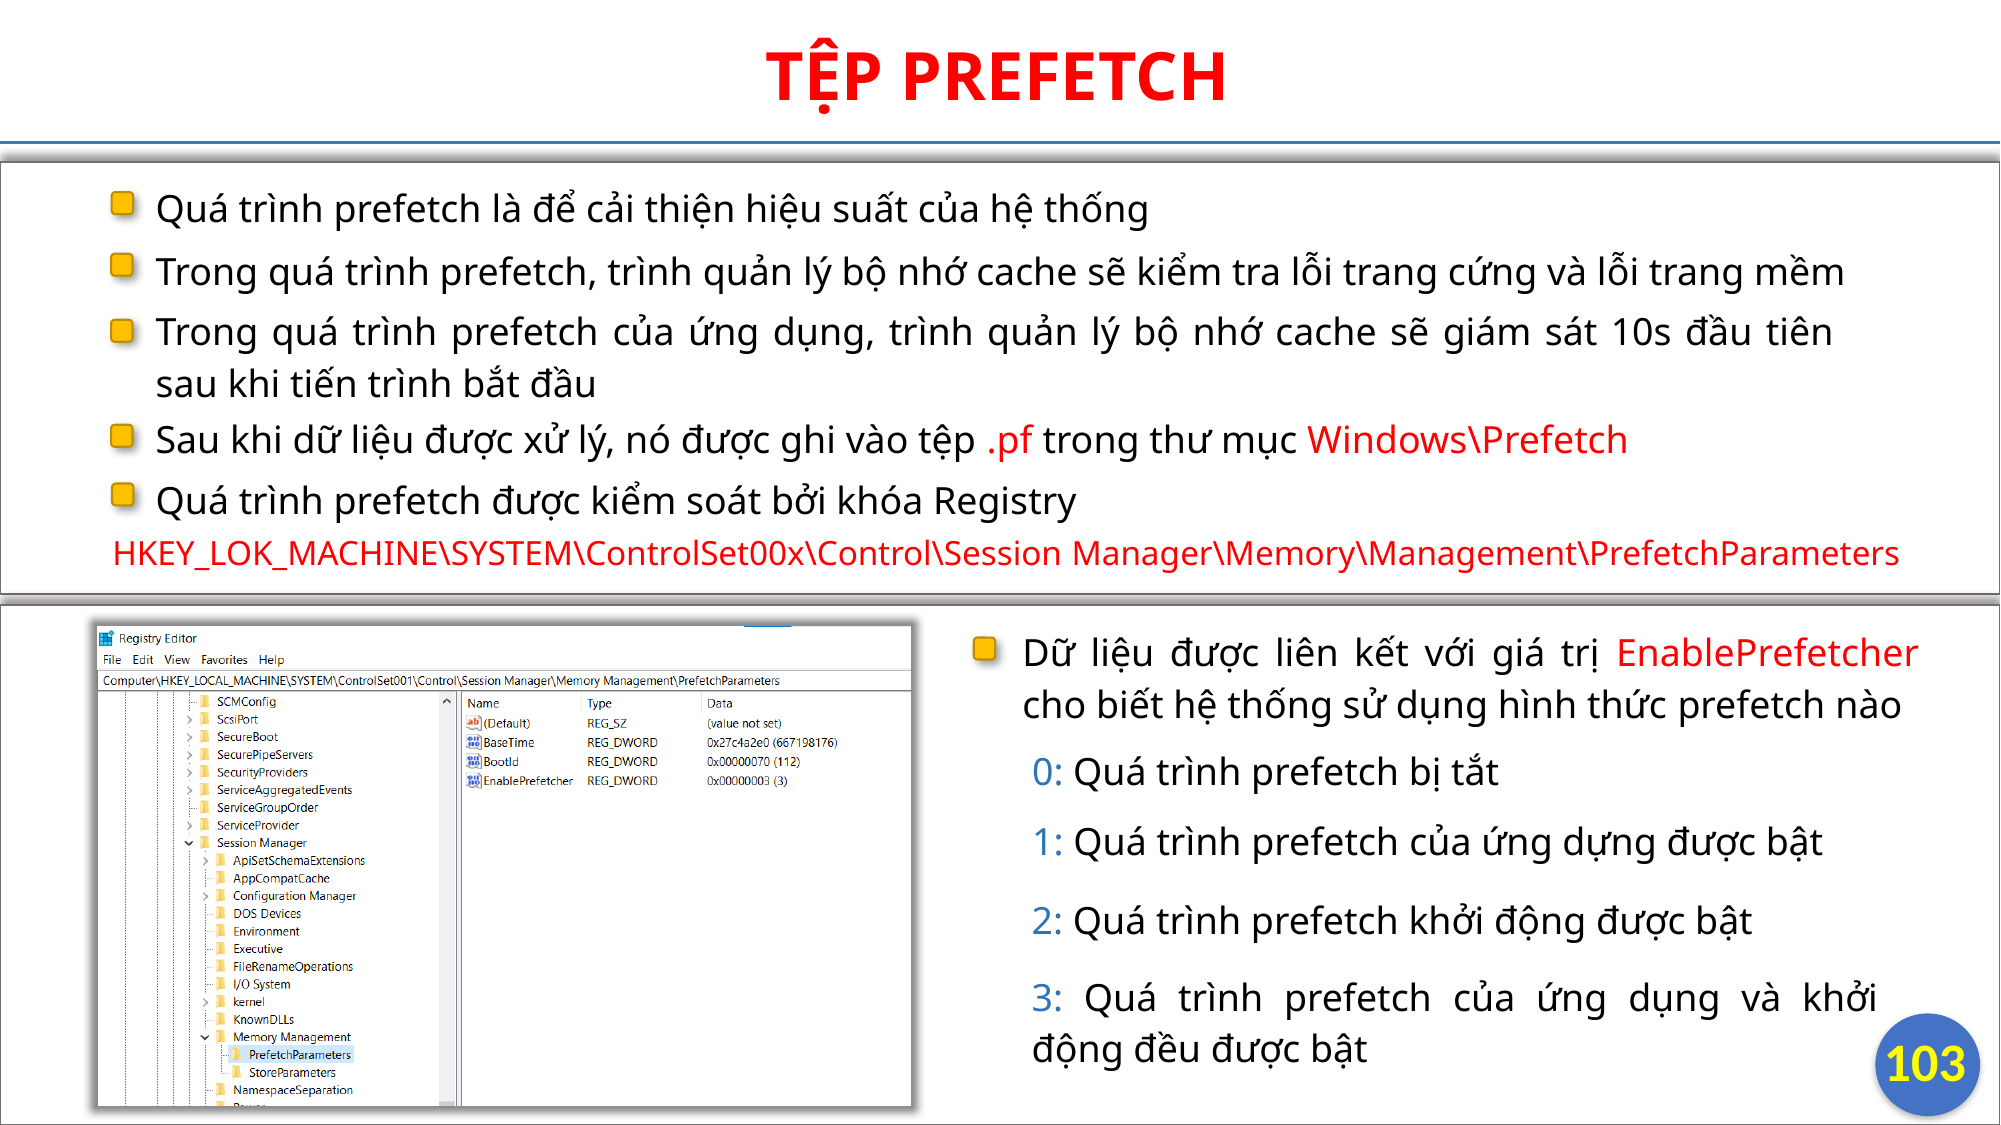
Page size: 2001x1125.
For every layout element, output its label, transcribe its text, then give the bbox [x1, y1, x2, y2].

text_box Trong quá trình prefetch, trình quản lý bộ nhớ cache sẽ kiểm tra lỗi trang cứng và lỗi trang mềm [140, 234, 1894, 301]
text_box [110, 252, 134, 277]
text_box [110, 191, 135, 216]
text_box Quá trình prefetch được kiểm soát bởi khóa Registry [140, 462, 1680, 519]
text_box 1: Quá trình prefetch của ứng dựng được bật [1017, 804, 1894, 871]
text_box [110, 423, 134, 448]
picture [97, 626, 911, 1106]
text_box [110, 482, 135, 507]
text_box HKEY_LOK_MACHINE\SYSTEM\ControlSet00x\Control\Session Manager\Memory\Management\PrefetchParameters [97, 519, 1990, 580]
text_box Trong quá trình prefetch của ứng dụng, trình quản lý bộ nhớ cache sẽ giám sát 10s đầu tiên sau khi tiến trình bắt đầu [140, 294, 1850, 402]
text_box Dữ liệu được liên kết với giá trị EnablePrefetcher cho biết hệ thống sử dụng hình thức prefetch nào [1007, 615, 1935, 733]
text_box HKEY_LOK_MACHINE\SYSTEM\ControlSet00x\Control\Session Manager\Memory\Management\PrefetchParameters [0, 161, 2000, 593]
text_box [972, 636, 997, 661]
text_box [0, 604, 2000, 1125]
text_box 0: Quá trình prefetch bị tắt [1017, 733, 1894, 800]
text_box Sau khi dữ liệu được xử lý, nó được ghi vào tệp .pf trong thư mục Windows\Prefetch [140, 402, 1850, 469]
text_box [110, 318, 134, 343]
text_box 2: Quá trình prefetch khởi động được bật [1016, 882, 1894, 949]
text_box Quá trình prefetch là để cải thiện hiệu suất của hệ thống [140, 171, 1850, 234]
text_box TỆP PREFETCH [0, 26, 1995, 122]
text_box [1900, 1110, 1955, 1118]
text_box 3: Quá trình prefetch của ứng dụng và khởi động đều được bật [1016, 960, 1894, 1078]
text_box 103 [1860, 1008, 1990, 1110]
